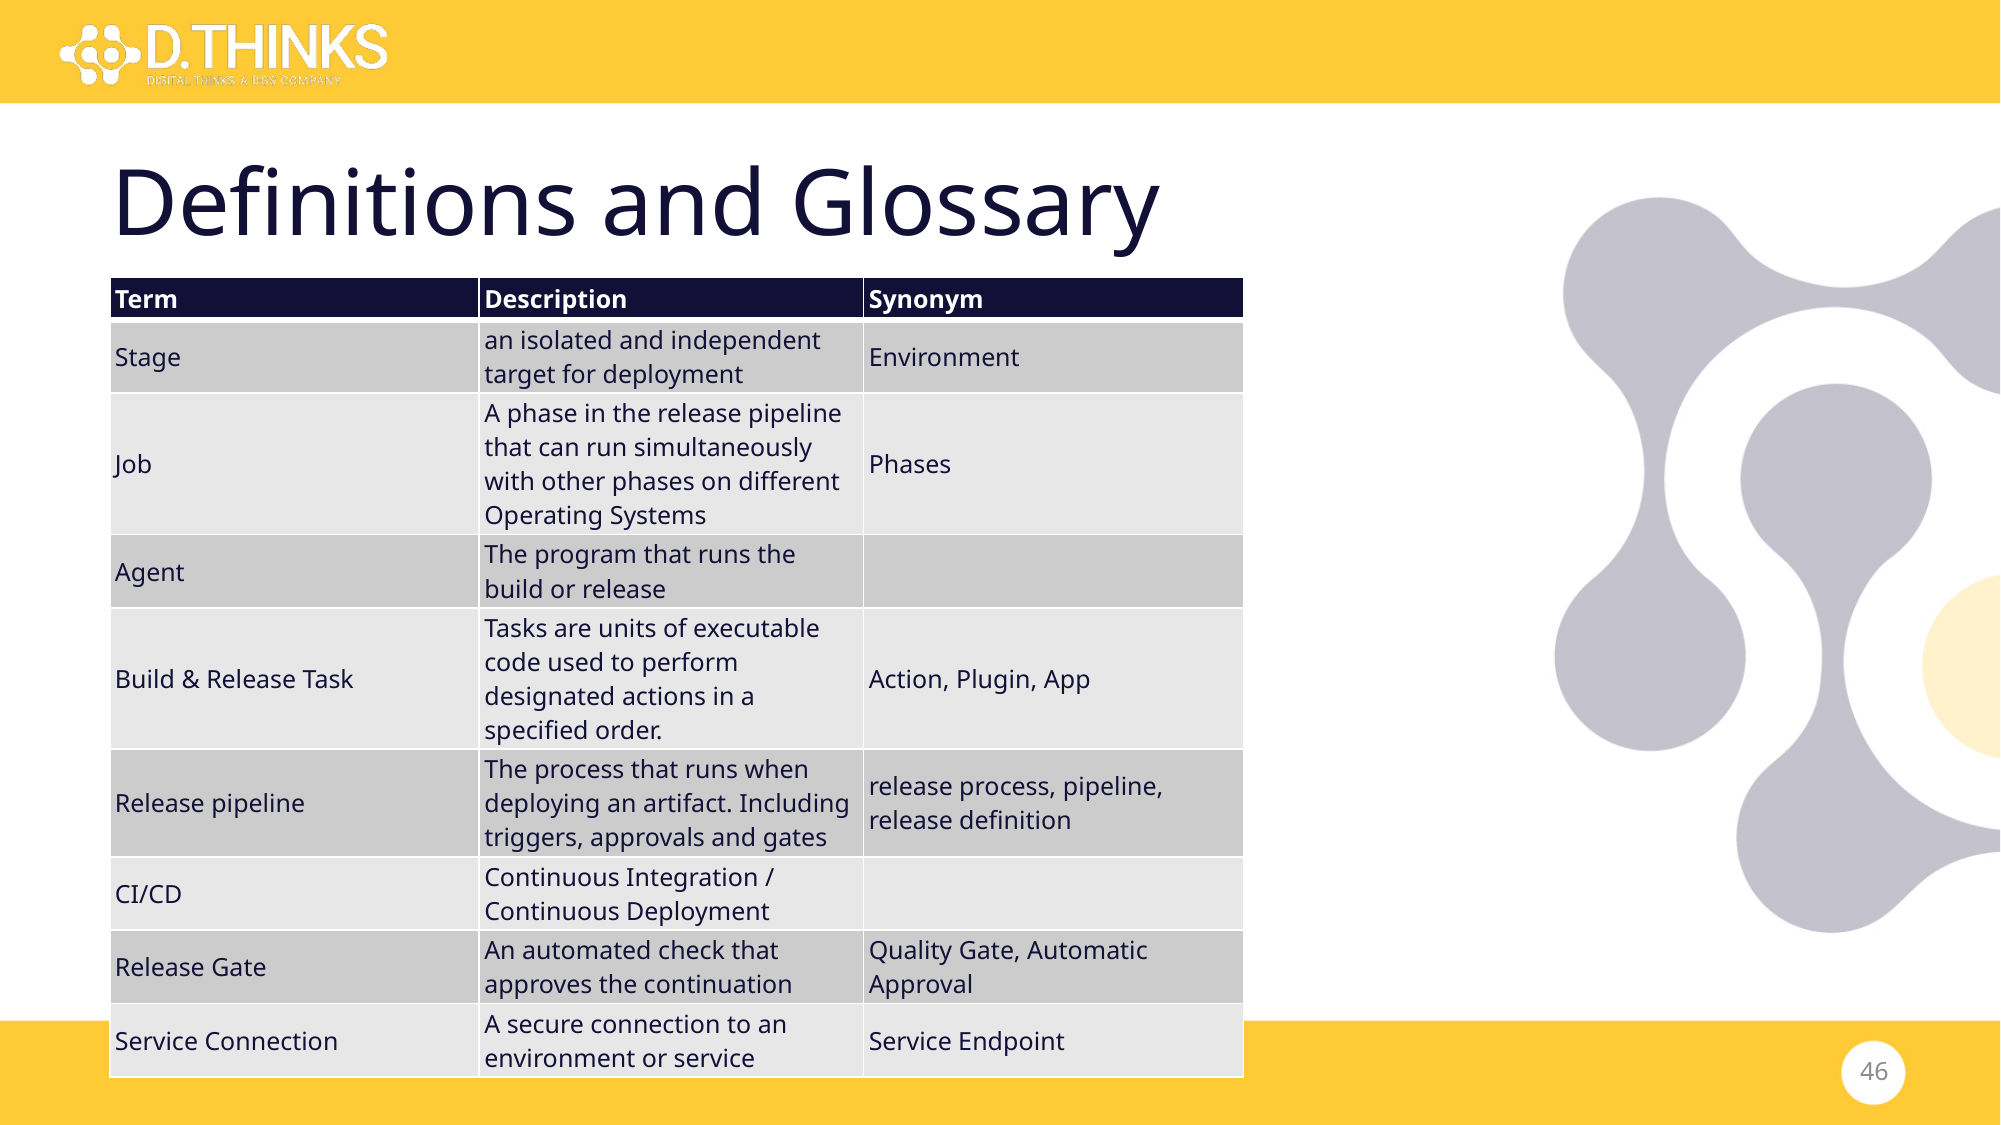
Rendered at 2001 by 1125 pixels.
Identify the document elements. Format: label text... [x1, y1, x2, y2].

table_cell Stage [111, 323, 478, 392]
table_header Synonym [864, 278, 1243, 317]
table_cell an isolated and independent target for deployment [480, 323, 863, 392]
table_cell The program that runs the build or release [480, 535, 863, 607]
picture [0, 0, 2001, 1125]
title Definitions and Glossary [96, 134, 1904, 278]
table_cell A phase in the release pipeline that can run simultaneously with other phases on different Operating Systems [480, 394, 863, 534]
table_header Description [480, 278, 863, 317]
table_cell Build & Release Task [111, 609, 478, 748]
table_cell A secure connection to an environment or service [480, 1004, 863, 1076]
table_cell Environment [864, 323, 1243, 392]
table_cell Release pipeline [111, 750, 478, 856]
table_cell [864, 858, 1243, 929]
table_cell CI/CD [111, 858, 478, 929]
table_cell An automated check that approves the continuation [480, 931, 863, 1003]
table_cell [864, 535, 1243, 607]
slide_number 46 [1408, 1042, 1904, 1103]
table_cell Phases [864, 394, 1243, 534]
table_cell Release Gate [111, 931, 478, 1003]
table_cell The process that runs when deploying an artifact. Including triggers, approvals and gates [480, 750, 863, 856]
table_cell Service Connection [111, 1004, 478, 1076]
table_cell Job [111, 394, 478, 534]
table_cell Agent [111, 535, 478, 607]
table_cell Continuous Integration / Continuous Deployment [480, 858, 863, 929]
table_cell release process, pipeline, release definition [864, 750, 1243, 856]
table_header Term [111, 278, 478, 317]
table_cell Service Endpoint [864, 1004, 1243, 1076]
table_cell Action, Plugin, App [864, 609, 1243, 748]
table_cell Tasks are units of executable code used to perform designated actions in a specified order. [480, 609, 863, 748]
table_cell Quality Gate, Automatic Approval [864, 931, 1243, 1003]
